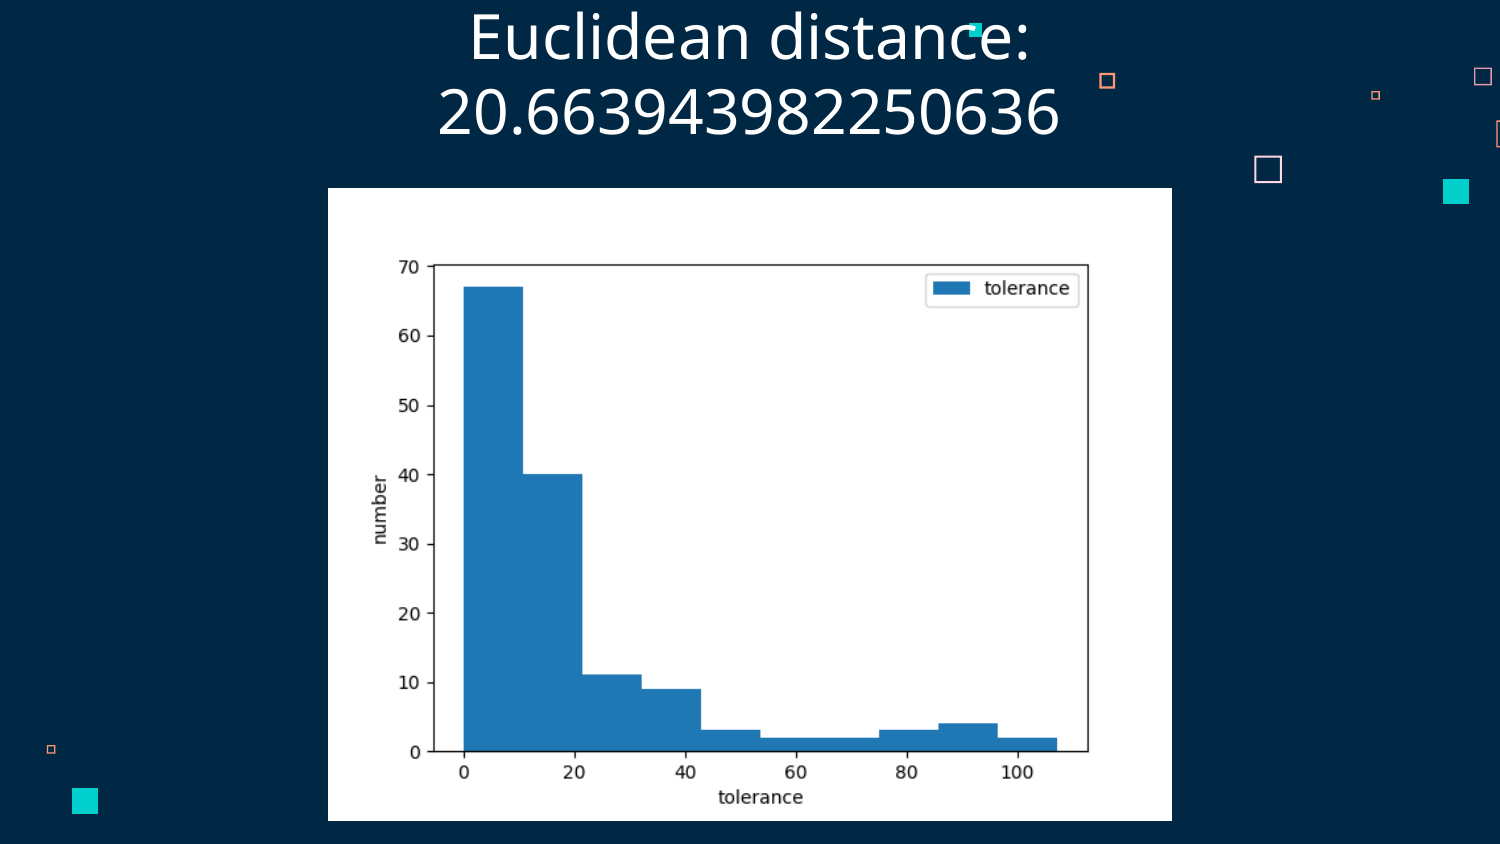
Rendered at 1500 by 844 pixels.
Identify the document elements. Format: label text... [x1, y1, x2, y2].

picture [328, 188, 1172, 821]
title Euclidean distance: 20.663943982250636 [160, 67, 1340, 163]
